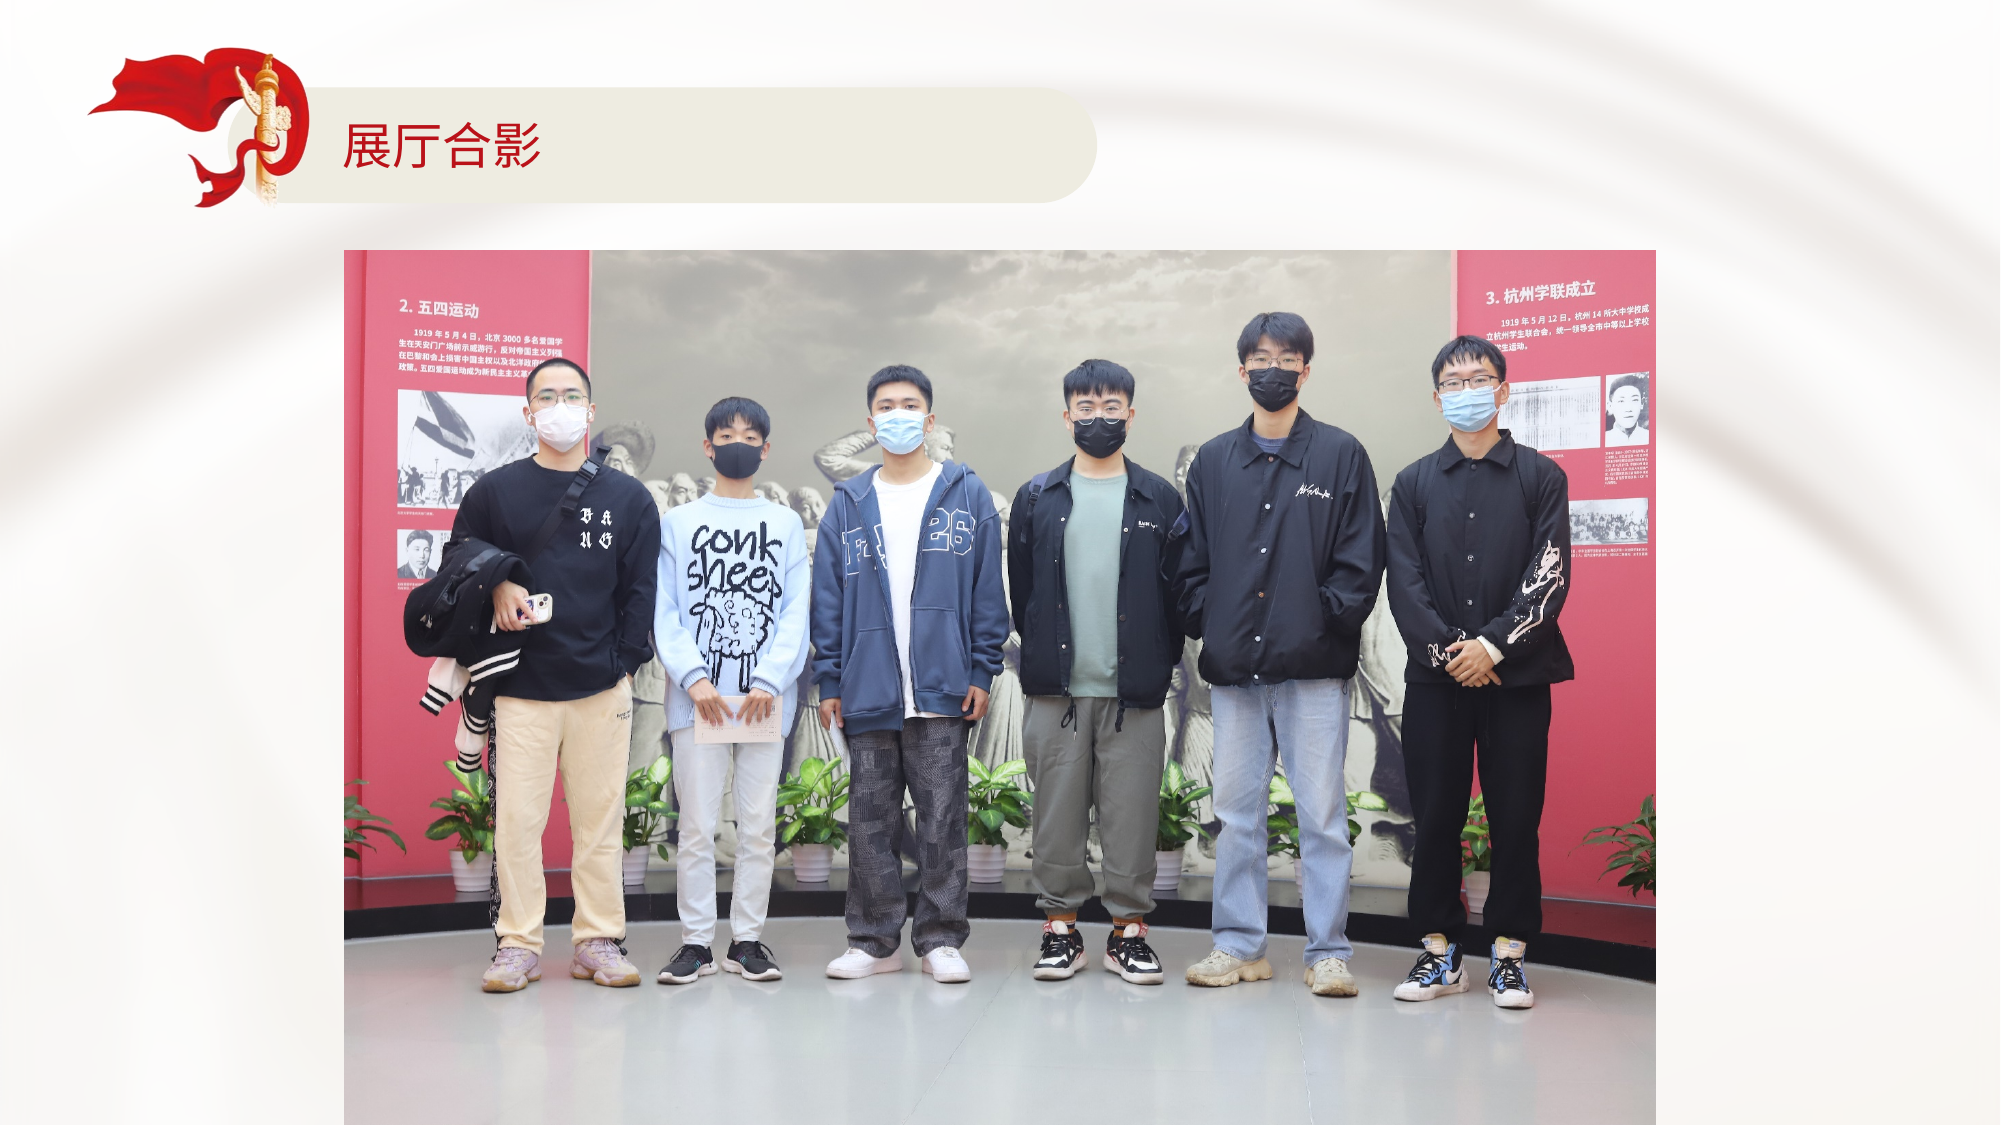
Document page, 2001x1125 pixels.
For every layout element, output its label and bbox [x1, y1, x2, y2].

text_box [78, 36, 1116, 220]
picture [344, 250, 1656, 1125]
